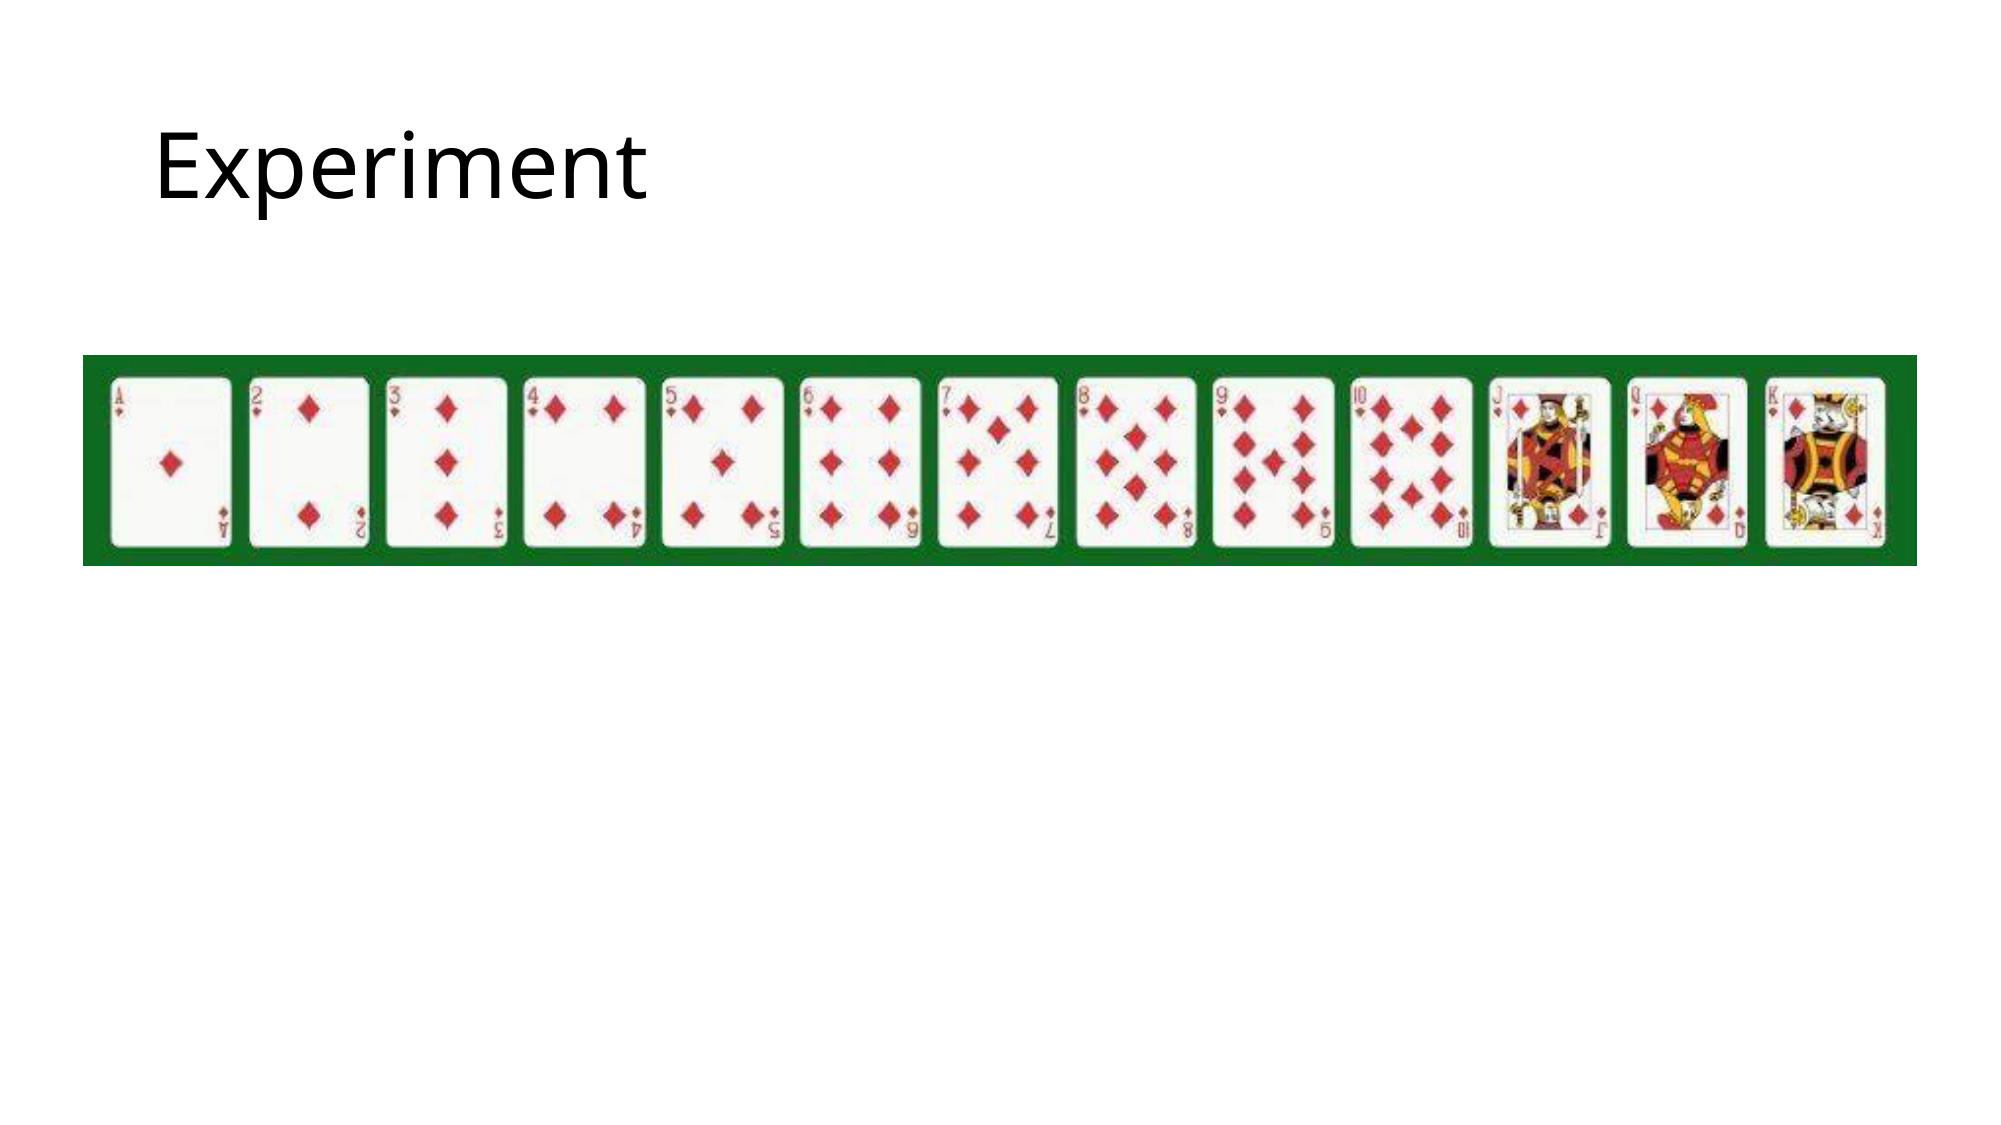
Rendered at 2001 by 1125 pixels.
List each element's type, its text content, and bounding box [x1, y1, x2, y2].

picture [83, 354, 1917, 567]
title Experiment [137, 59, 1863, 278]
